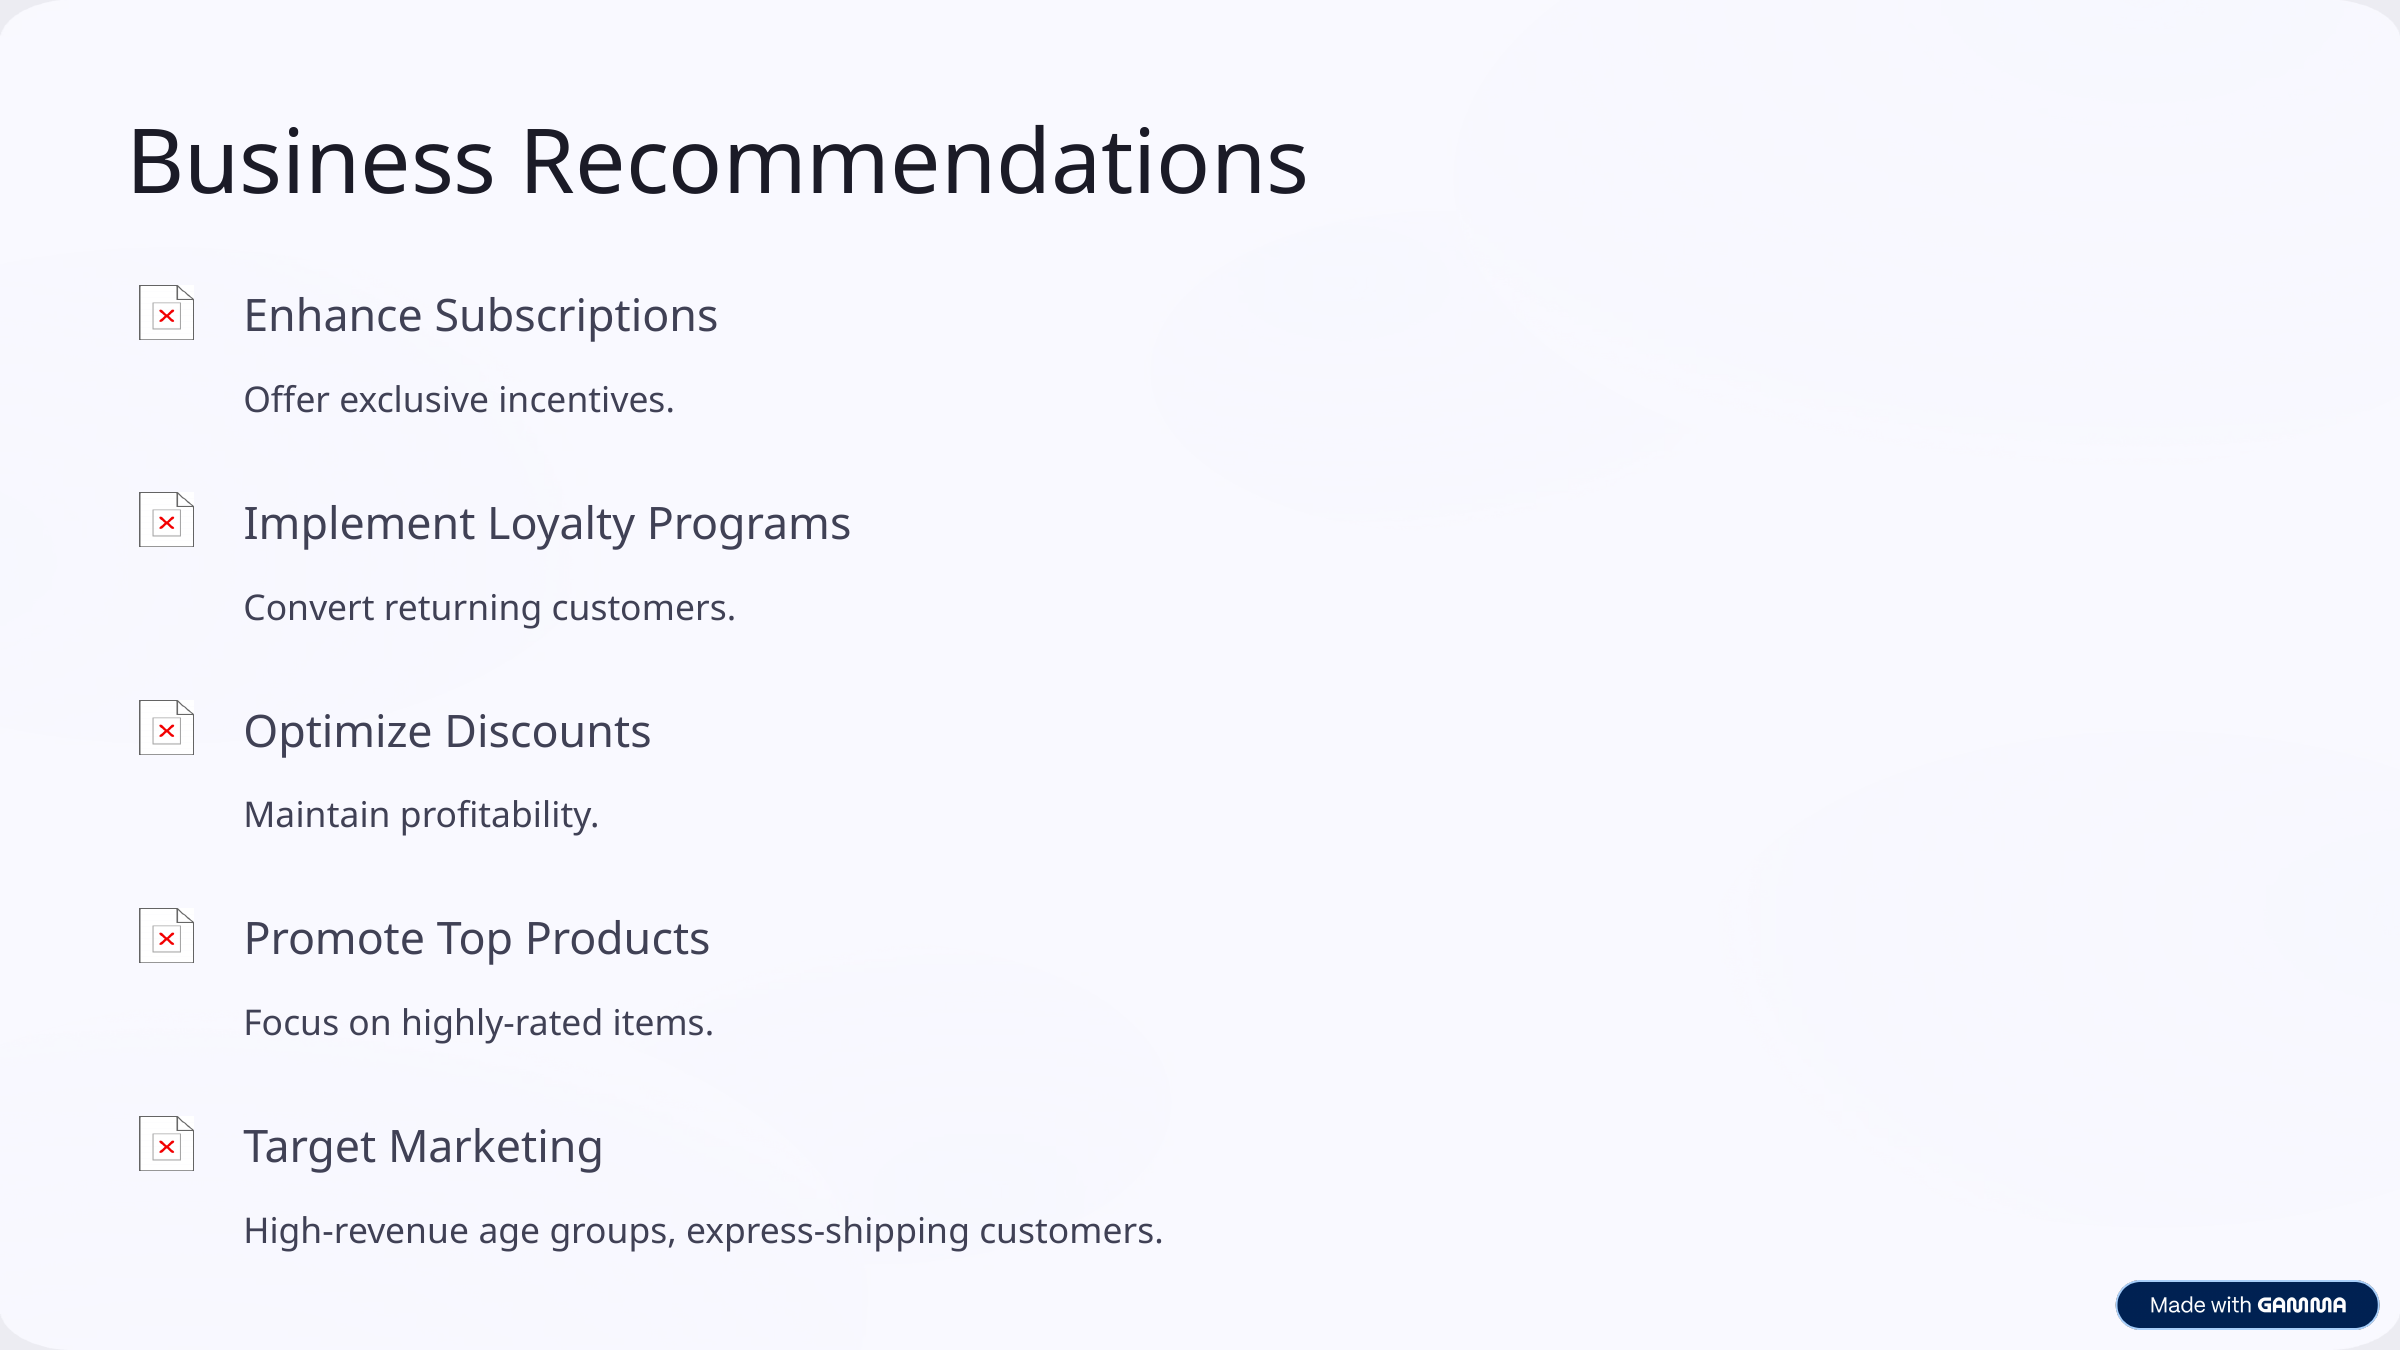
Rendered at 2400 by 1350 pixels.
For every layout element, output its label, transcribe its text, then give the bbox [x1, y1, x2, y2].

text_box Optimize Discounts [243, 699, 695, 756]
text_box Enhance Subscriptions [243, 283, 734, 341]
picture [139, 1116, 194, 1171]
text_box Promote Top Products [243, 907, 707, 964]
text_box Business Recommendations [126, 99, 1330, 212]
text_box Maintain profitability. [243, 777, 2274, 836]
text_box Target Marketing [243, 1115, 695, 1172]
picture [139, 700, 194, 755]
text_box Implement Loyalty Programs [243, 491, 860, 549]
text_box Focus on highly-rated items. [243, 985, 2274, 1044]
text_box High-revenue age groups, express-shipping customers. [243, 1193, 2274, 1252]
text_box Convert returning customers. [243, 569, 2274, 628]
picture [139, 492, 194, 548]
text_box Offer exclusive incentives. [243, 362, 2274, 420]
picture [139, 285, 194, 340]
picture [2106, 1271, 2389, 1339]
picture [139, 908, 194, 963]
